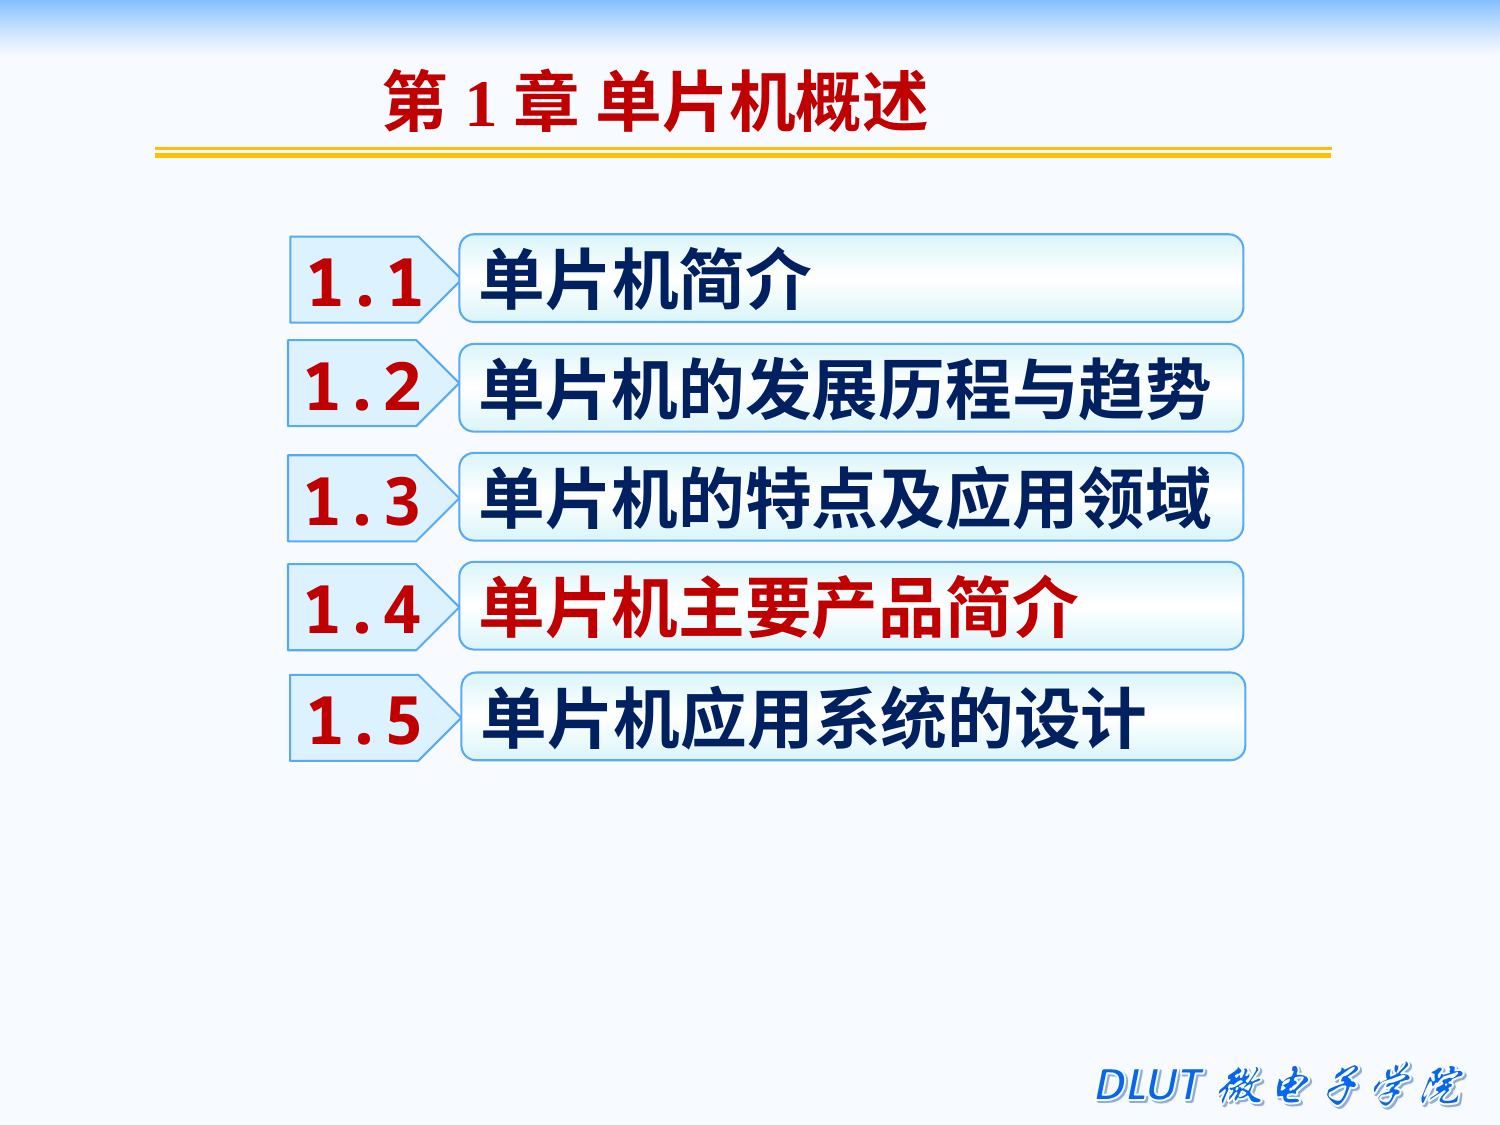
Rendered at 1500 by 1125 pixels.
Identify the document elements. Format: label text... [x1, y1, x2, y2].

text_box 1.1 [290, 236, 459, 323]
text_box 单片机的发展历程与趋势 [459, 343, 1244, 432]
text_box 单片机简介 [459, 234, 1244, 322]
text_box 单片机应用系统的设计 [461, 672, 1246, 761]
text_box 单片机主要产品简介 [459, 561, 1244, 650]
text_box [154, 148, 1332, 156]
text_box 1.4 [288, 564, 459, 651]
text_box 1.2 [288, 340, 459, 427]
picture [0, 0, 1500, 1125]
text_box 1.5 [290, 674, 461, 761]
text_box 单片机的特点及应用领域 [459, 452, 1244, 541]
text_box 第1章 单片机概述 [366, 32, 1184, 147]
text_box 1.3 [288, 455, 459, 542]
